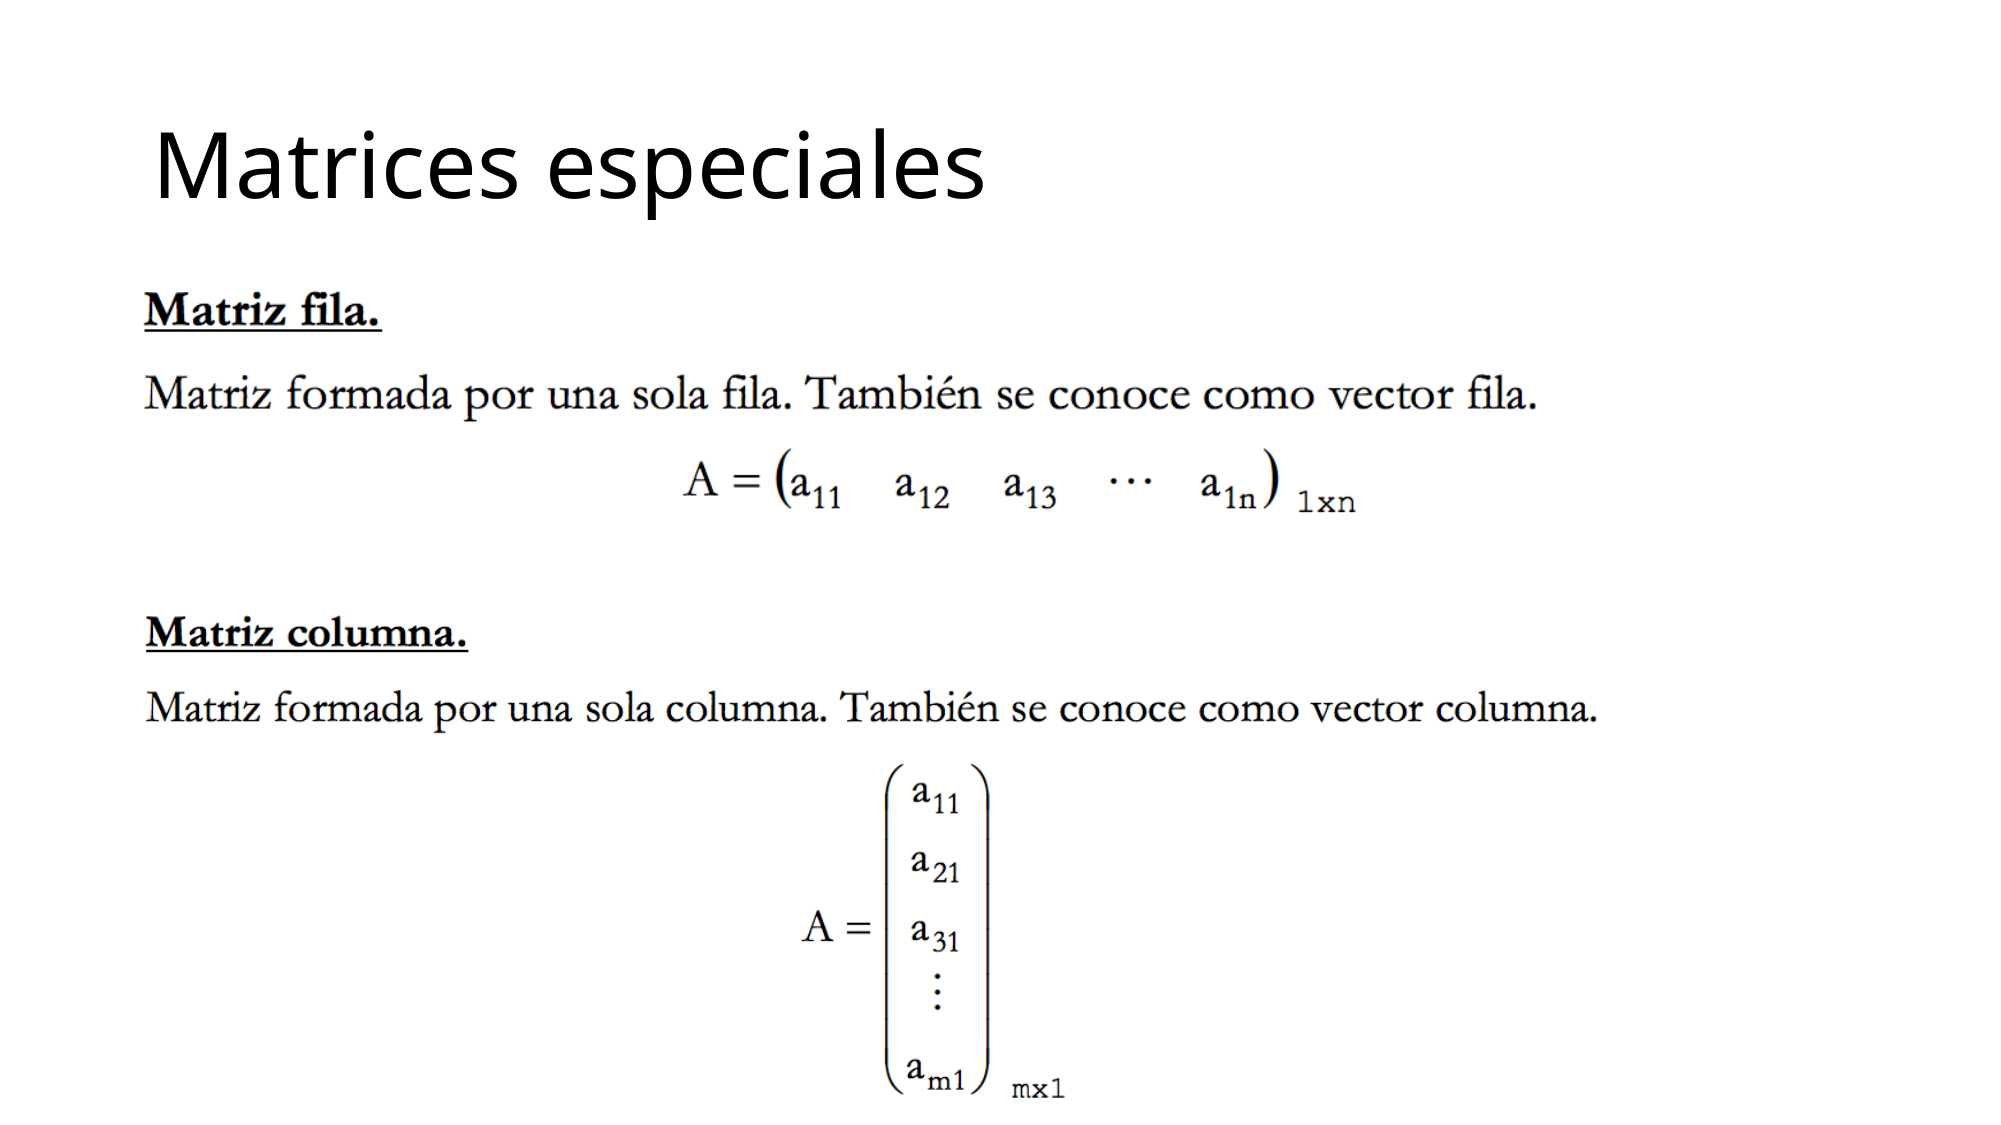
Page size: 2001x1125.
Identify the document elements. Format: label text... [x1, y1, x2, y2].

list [137, 277, 1545, 525]
picture [137, 605, 1601, 1107]
title Matrices especiales [137, 59, 1863, 278]
